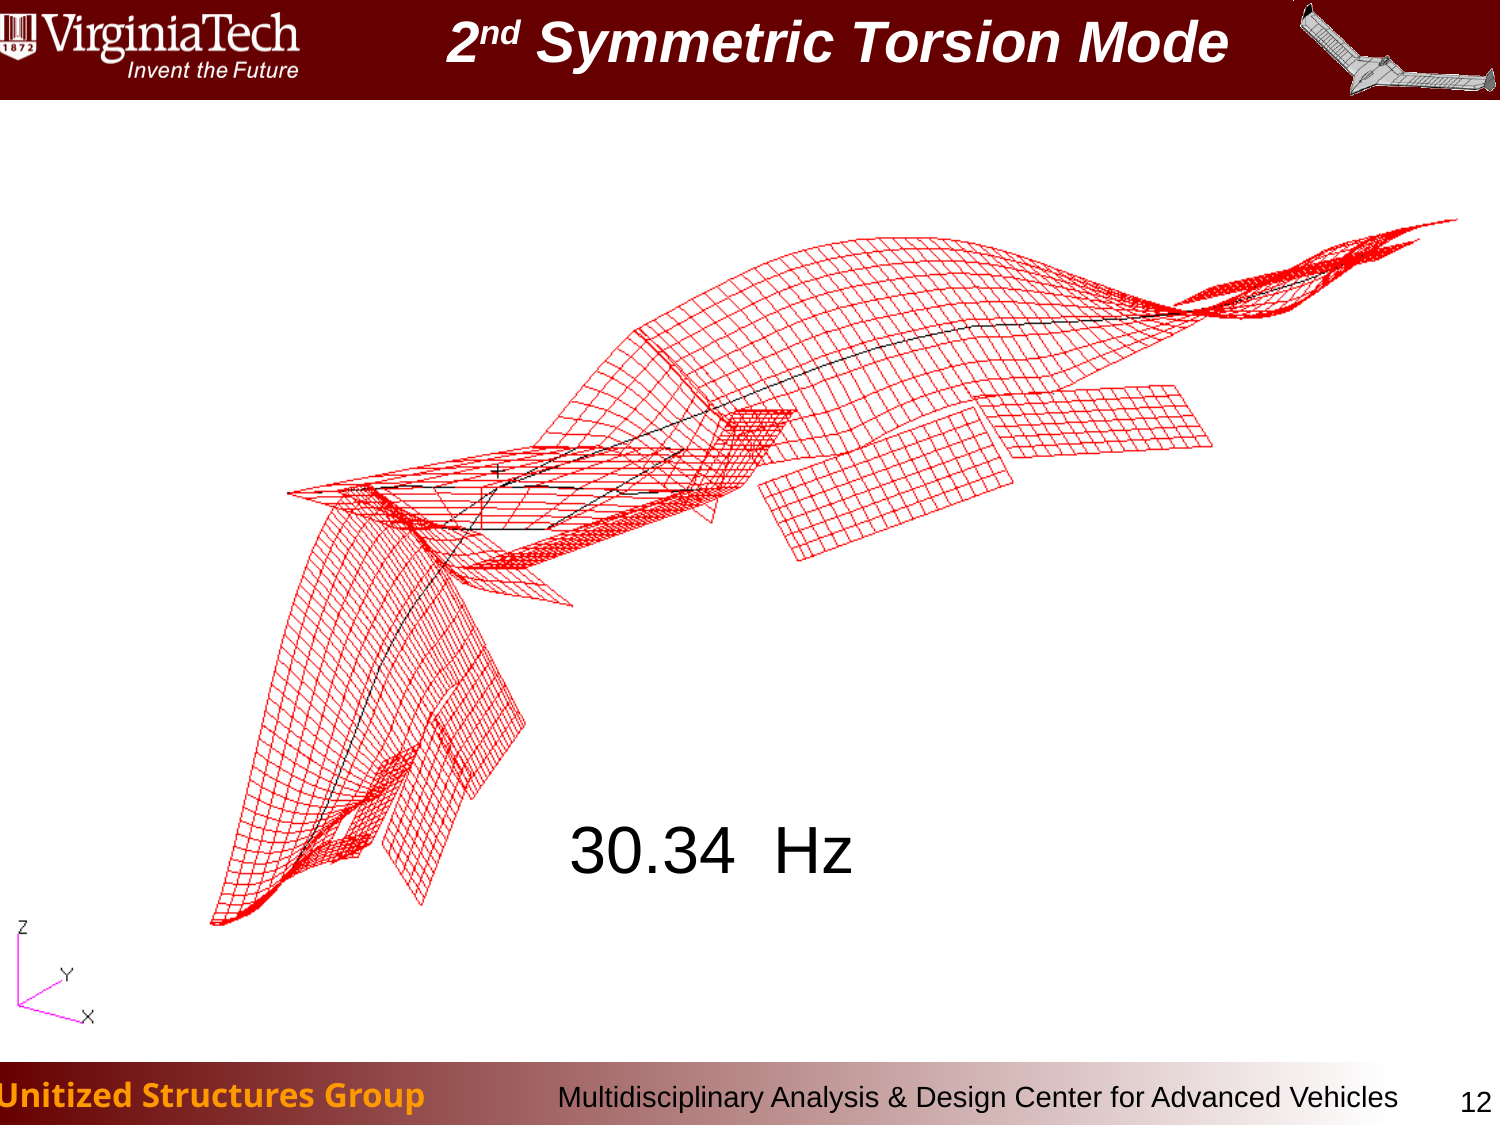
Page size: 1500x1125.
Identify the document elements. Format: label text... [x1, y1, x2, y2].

picture [0, 128, 1500, 1049]
picture [1293, 0, 1497, 100]
title 2nd Symmetric Torsion Mode [338, 4, 1340, 92]
picture [0, 12, 300, 78]
